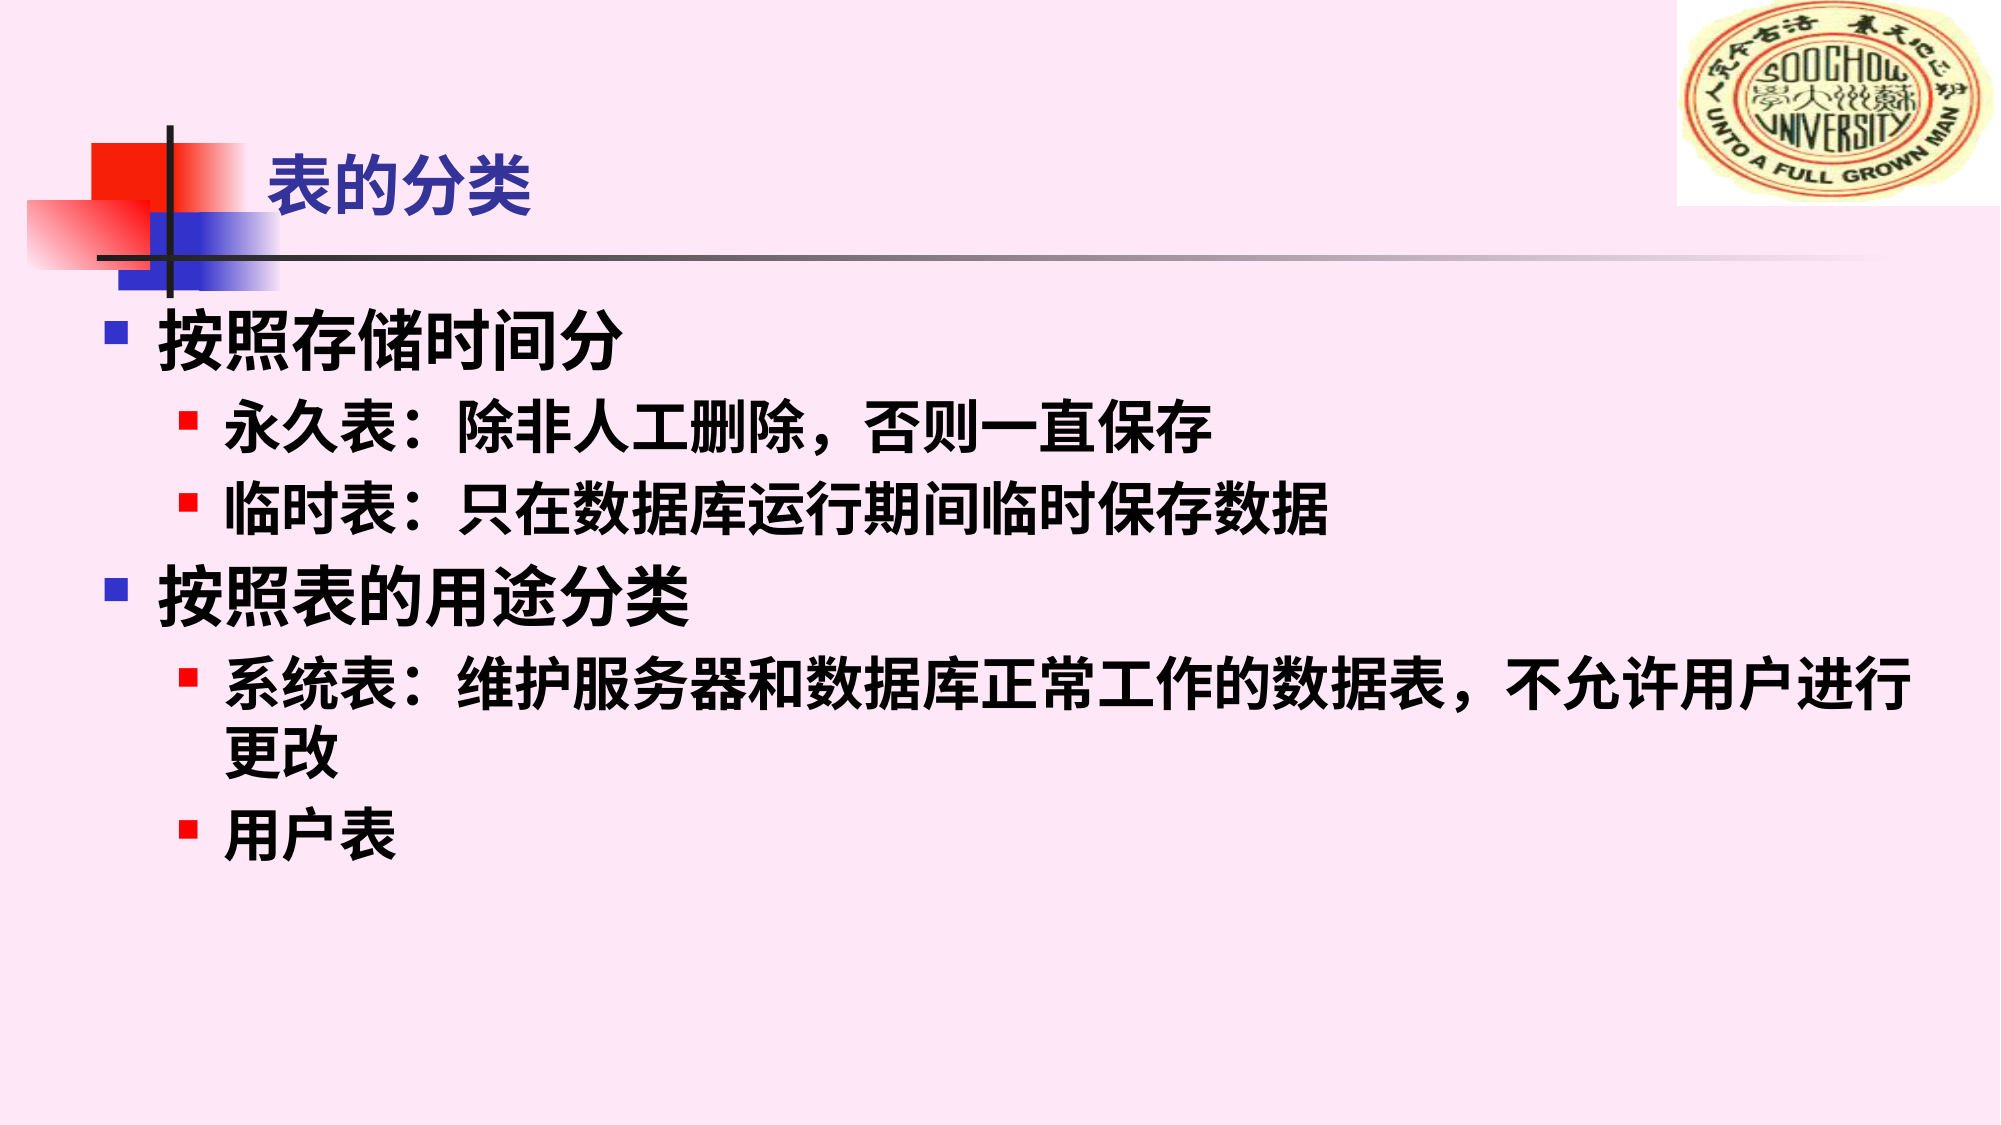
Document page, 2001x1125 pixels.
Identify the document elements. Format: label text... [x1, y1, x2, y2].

title 表的分类 [251, 101, 1957, 232]
list 按照存储时间分 永久表：除非人工删除，否则一直保存 临时表：只在数据库运行期间临时保存数据 按照表的用途分类 系统表：维护服务器和数据库正常工作的数据表，不允许用户进行更改 用户表 [86, 290, 1961, 1013]
picture [1677, 0, 2000, 206]
